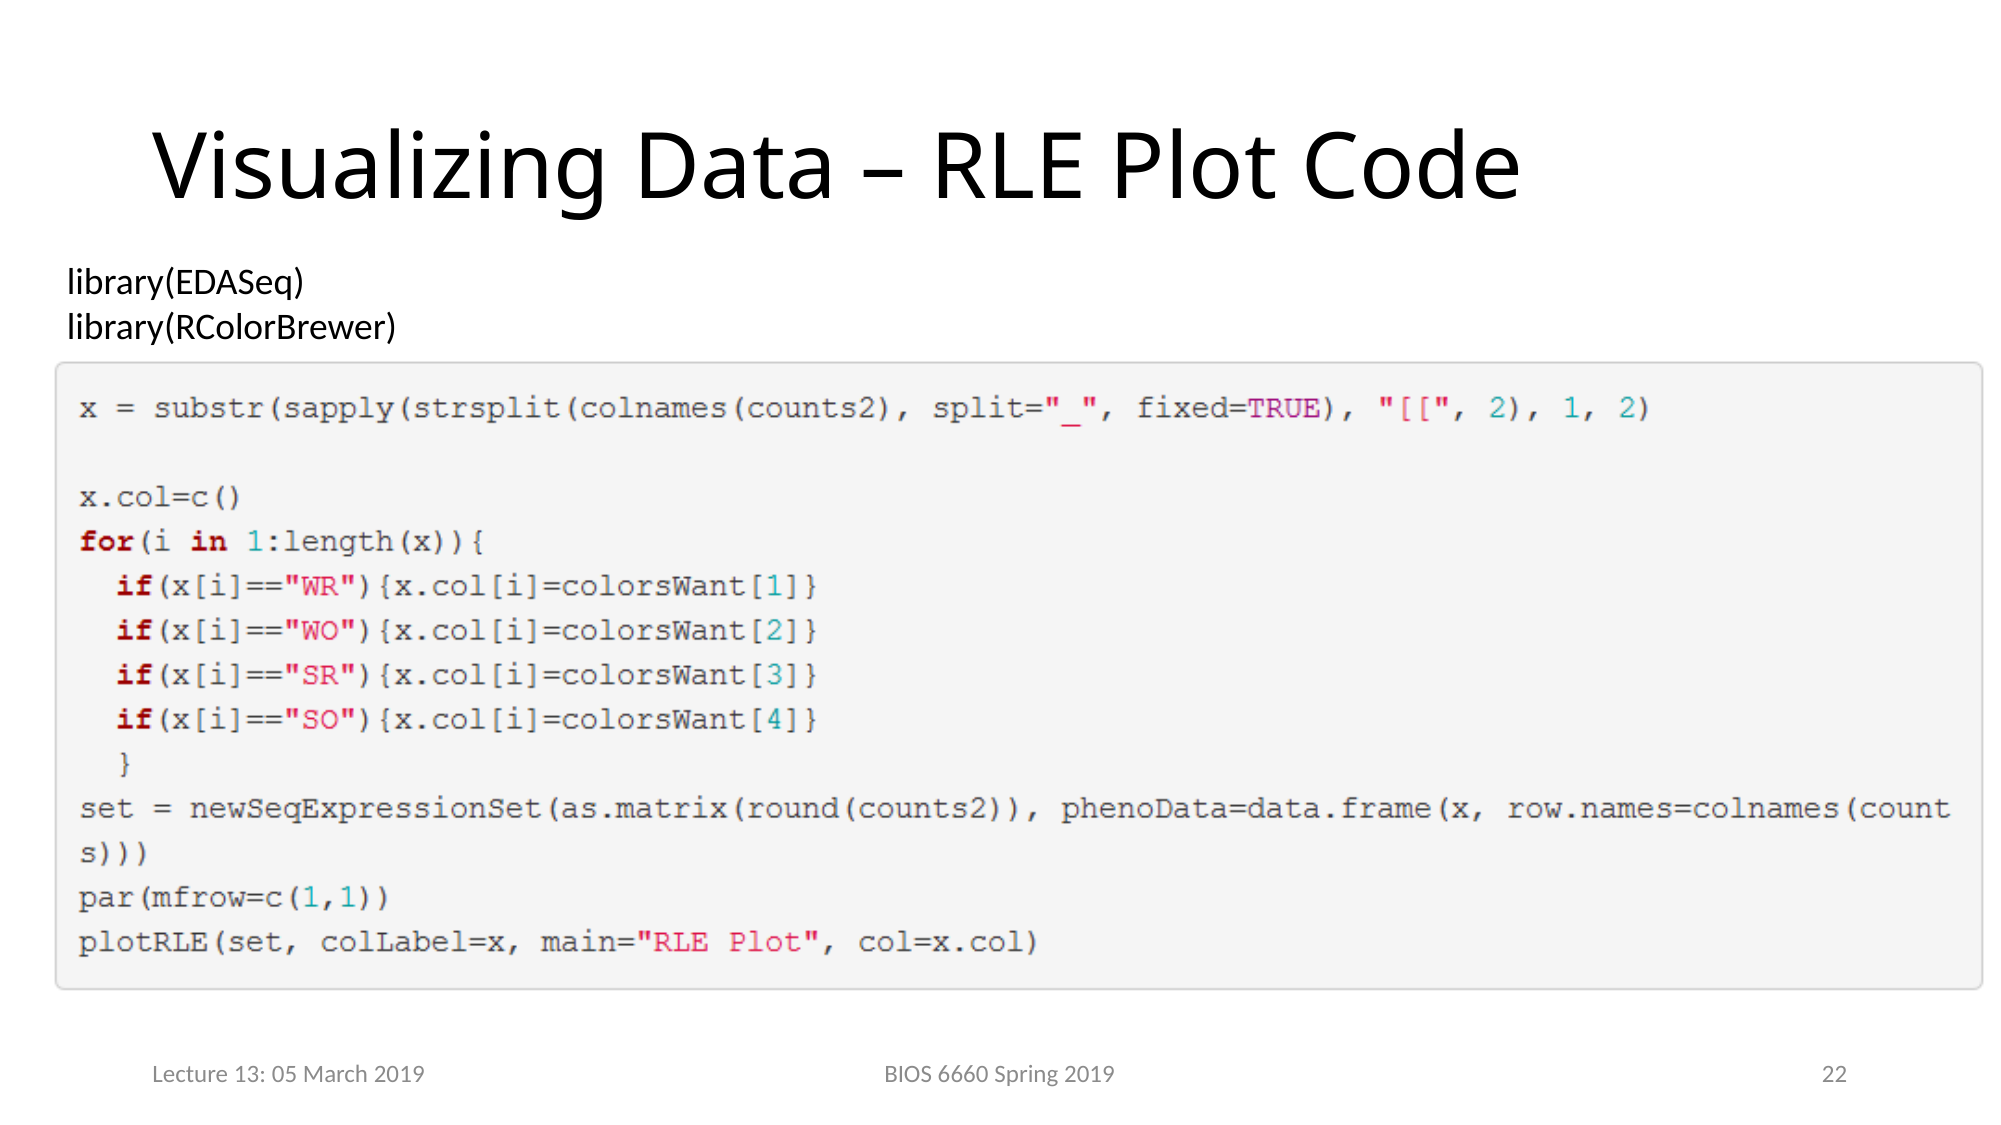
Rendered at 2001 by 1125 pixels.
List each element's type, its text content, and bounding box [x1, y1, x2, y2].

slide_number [137, 1042, 588, 1103]
title Visualizing Data – RLE Plot Code [137, 59, 1863, 278]
picture [39, 345, 2000, 1009]
slide_number 22 [1412, 1042, 1863, 1103]
footer BIOS 6660 Spring 2019 [662, 1042, 1338, 1103]
text_box library(EDASeq) library(RColorBrewer) [52, 249, 413, 345]
